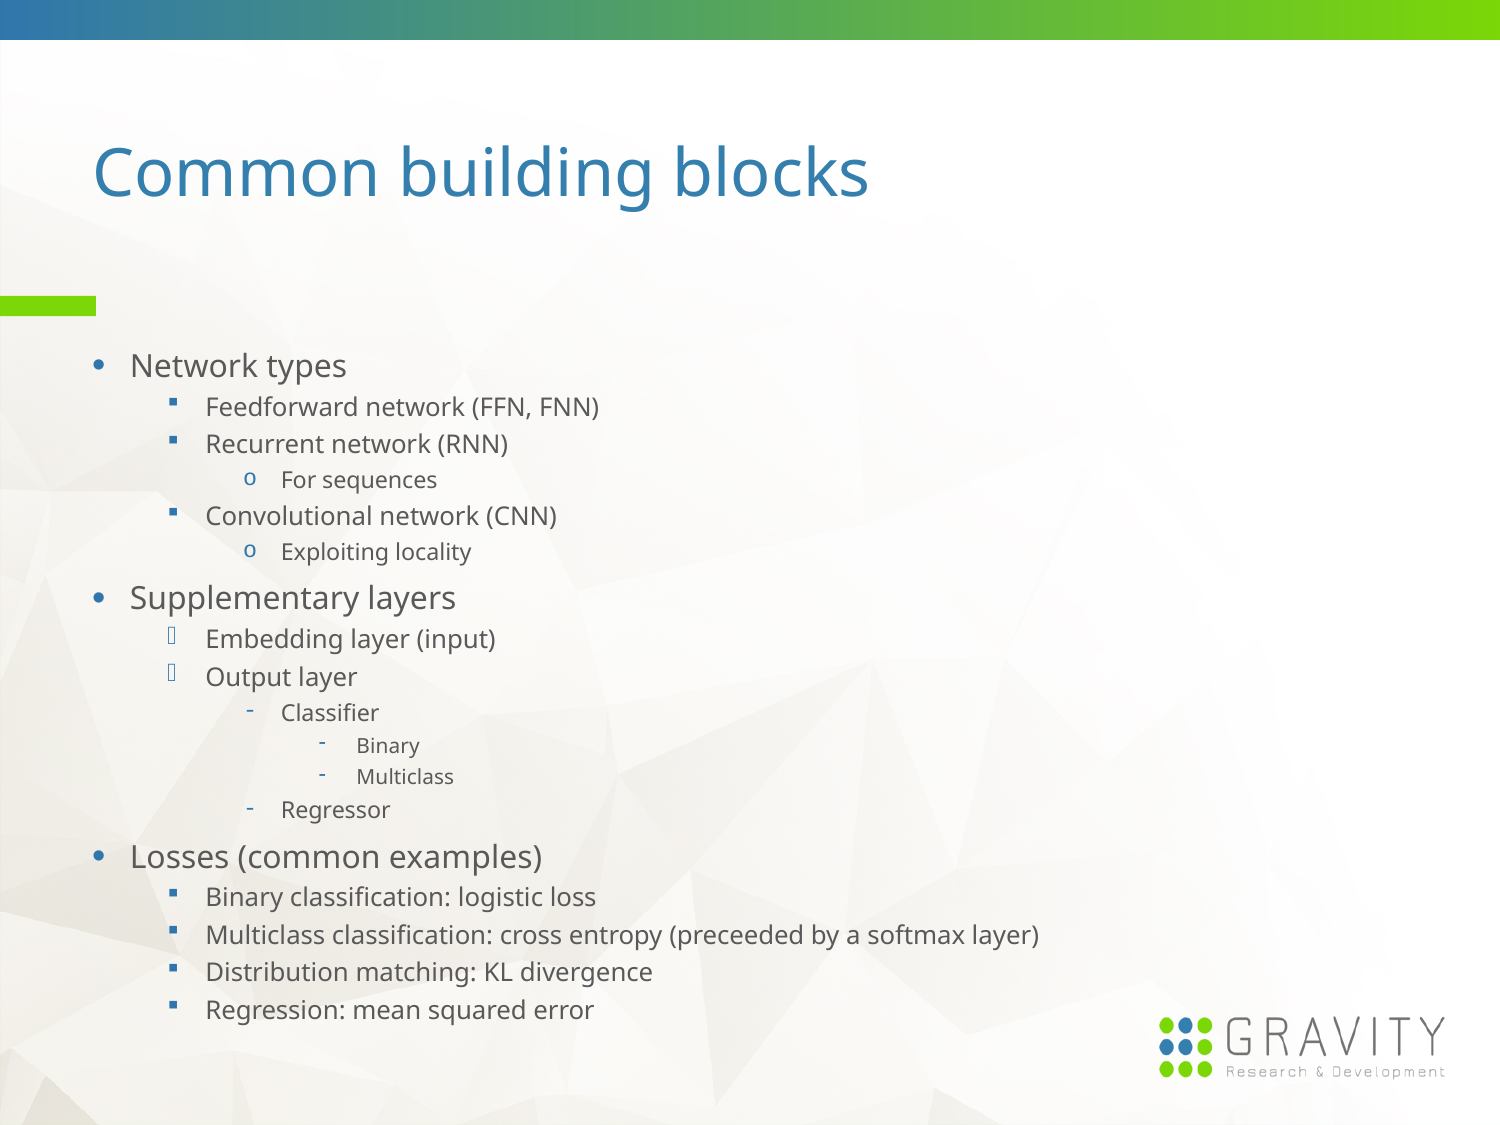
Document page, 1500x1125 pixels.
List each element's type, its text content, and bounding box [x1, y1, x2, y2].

list Network types Feedforward network (FFN, FNN) Recurrent network (RNN) For sequences Convolutional network (CNN) Exploiting locality Supplementary layers Embedding layer (input) Output layer Classifier Binary Multiclass Regressor Losses (common examples) Binary classification: logistic loss Multiclass classification: cross entropy (preceeded by a softmax layer) Distribution matching: KL divergence Regression: mean squared error [76, 337, 1424, 1035]
picture [0, 40, 1500, 1125]
title Common building blocks [76, 84, 1424, 266]
